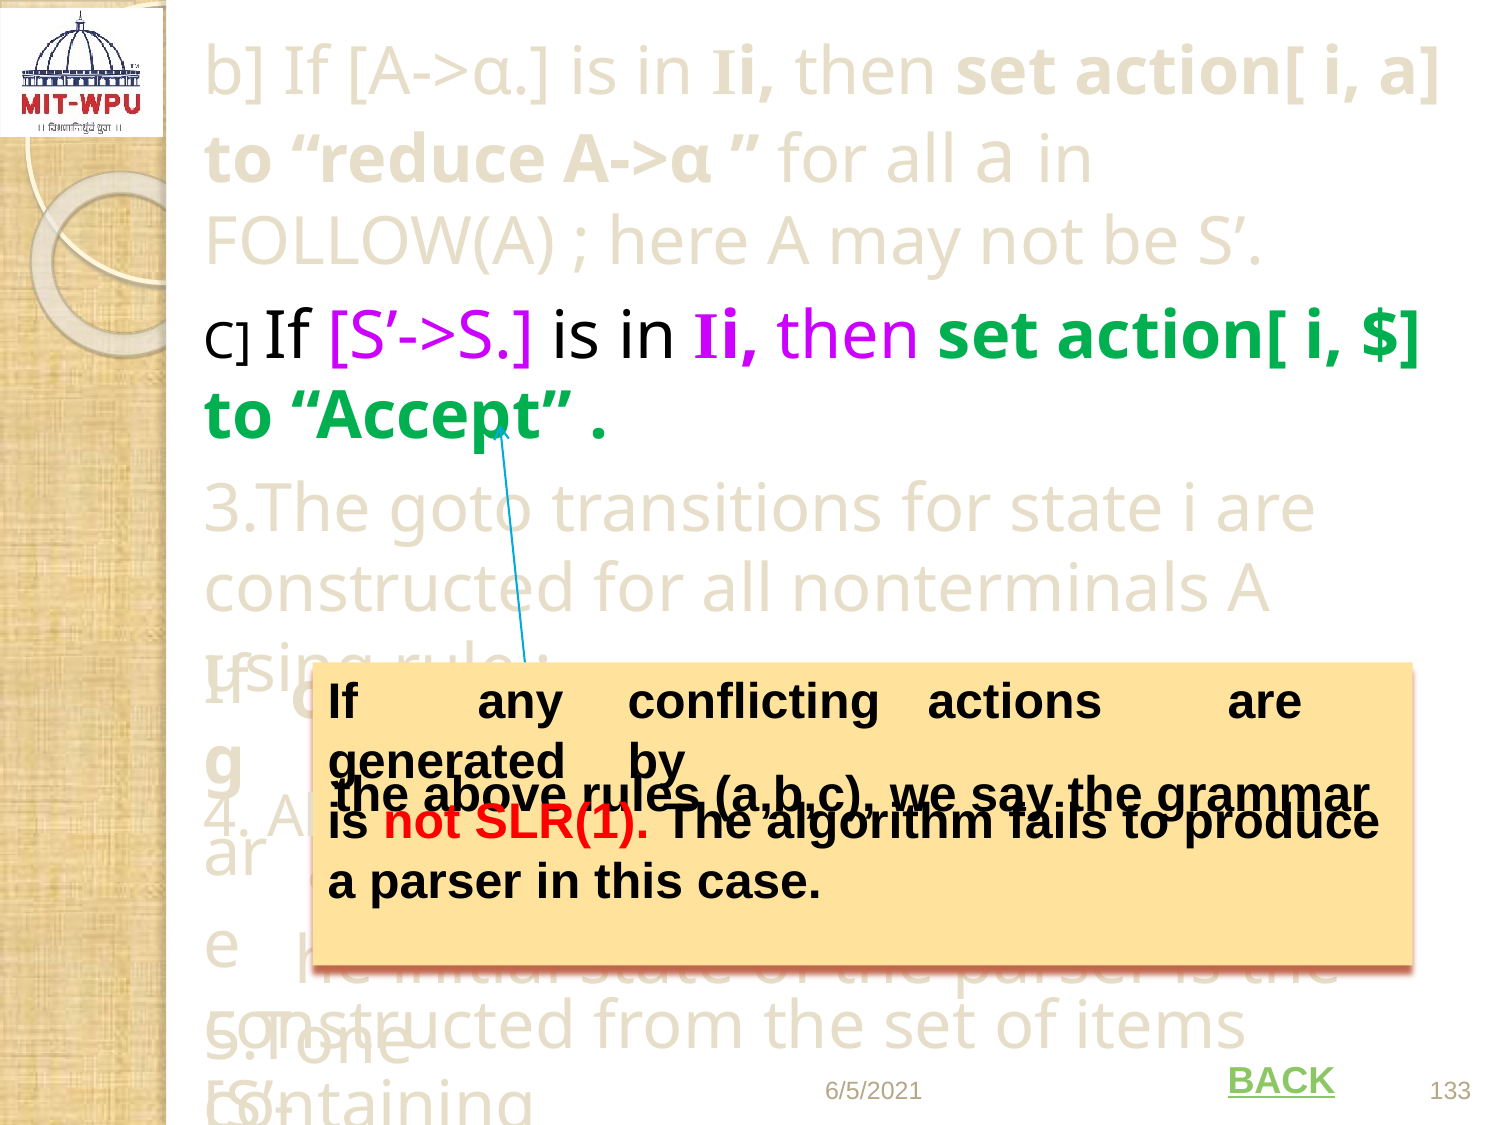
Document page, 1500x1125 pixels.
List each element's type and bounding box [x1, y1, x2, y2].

picture [0, 0, 166, 1125]
title [201, 26, 1445, 279]
text_box [197, 290, 1442, 1125]
text_box [1427, 1072, 1474, 1105]
